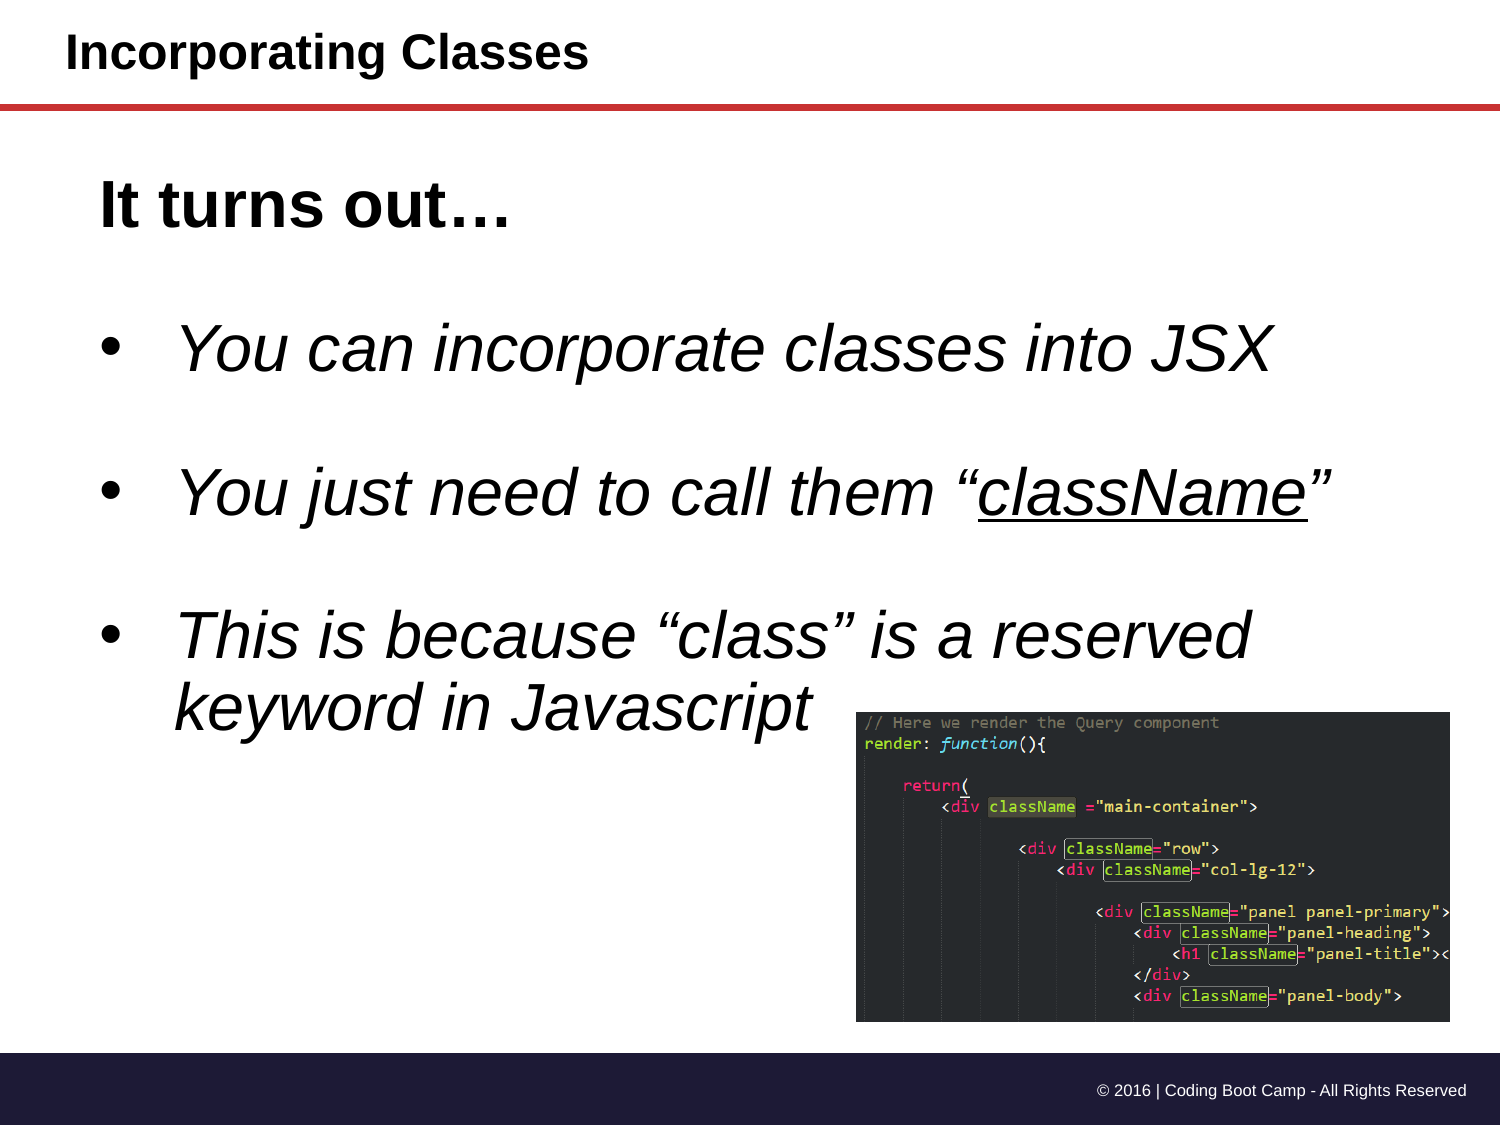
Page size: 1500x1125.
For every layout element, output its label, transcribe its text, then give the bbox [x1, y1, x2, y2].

picture [855, 712, 1450, 1022]
title Incorporating Classes [50, 0, 948, 108]
text_box It turns out… You can incorporate classes into JSX You just need to call them “className” This is because “class” is a reserved keyword in Javascript [47, 162, 1456, 400]
